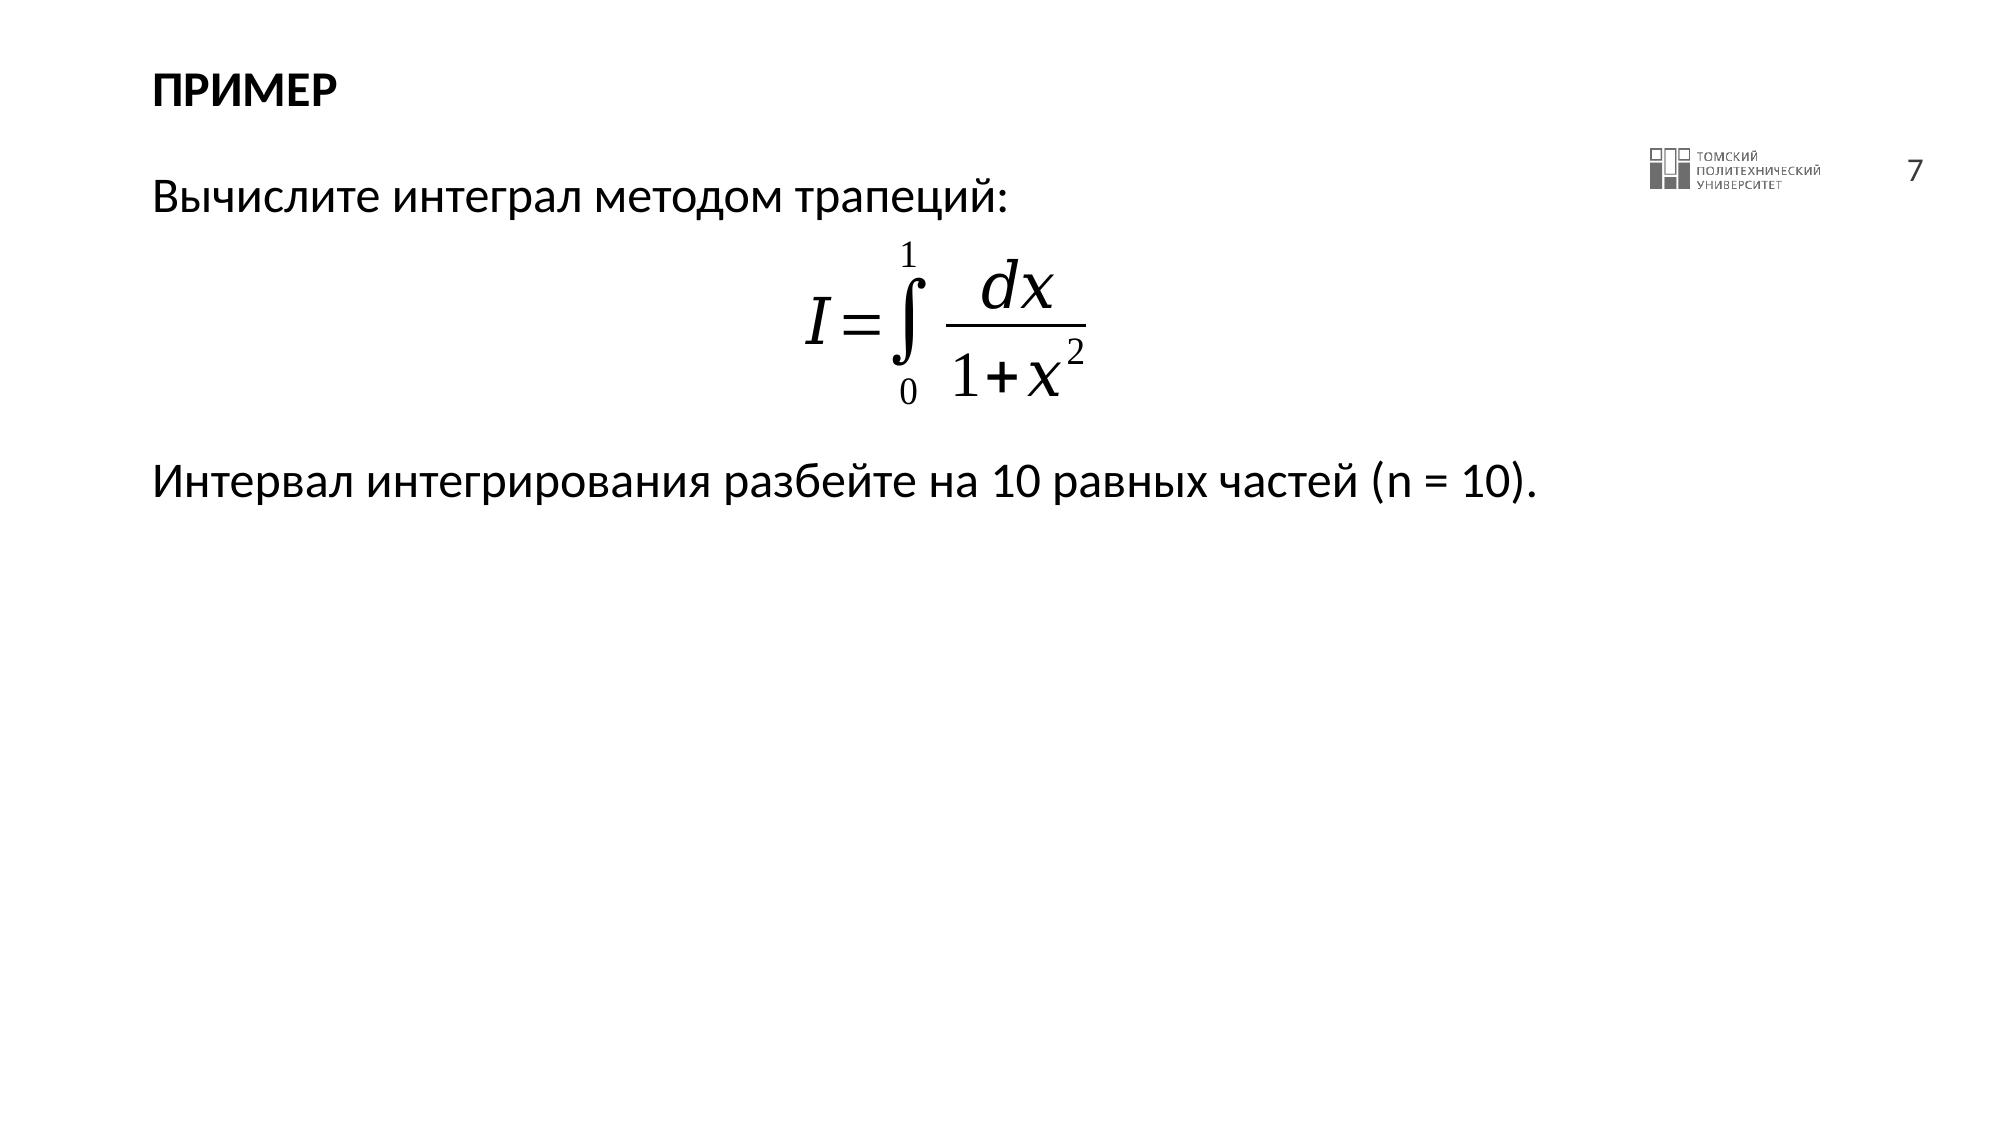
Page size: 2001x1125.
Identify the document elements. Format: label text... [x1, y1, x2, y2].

text_box Интервал интегрирования разбейте на 10 равных частей (n = 10). [137, 440, 1629, 515]
text_box Вычислите интеграл методом трапеций: [137, 155, 1629, 231]
picture [1650, 148, 1820, 189]
title ПРИМЕР [137, 24, 1755, 156]
